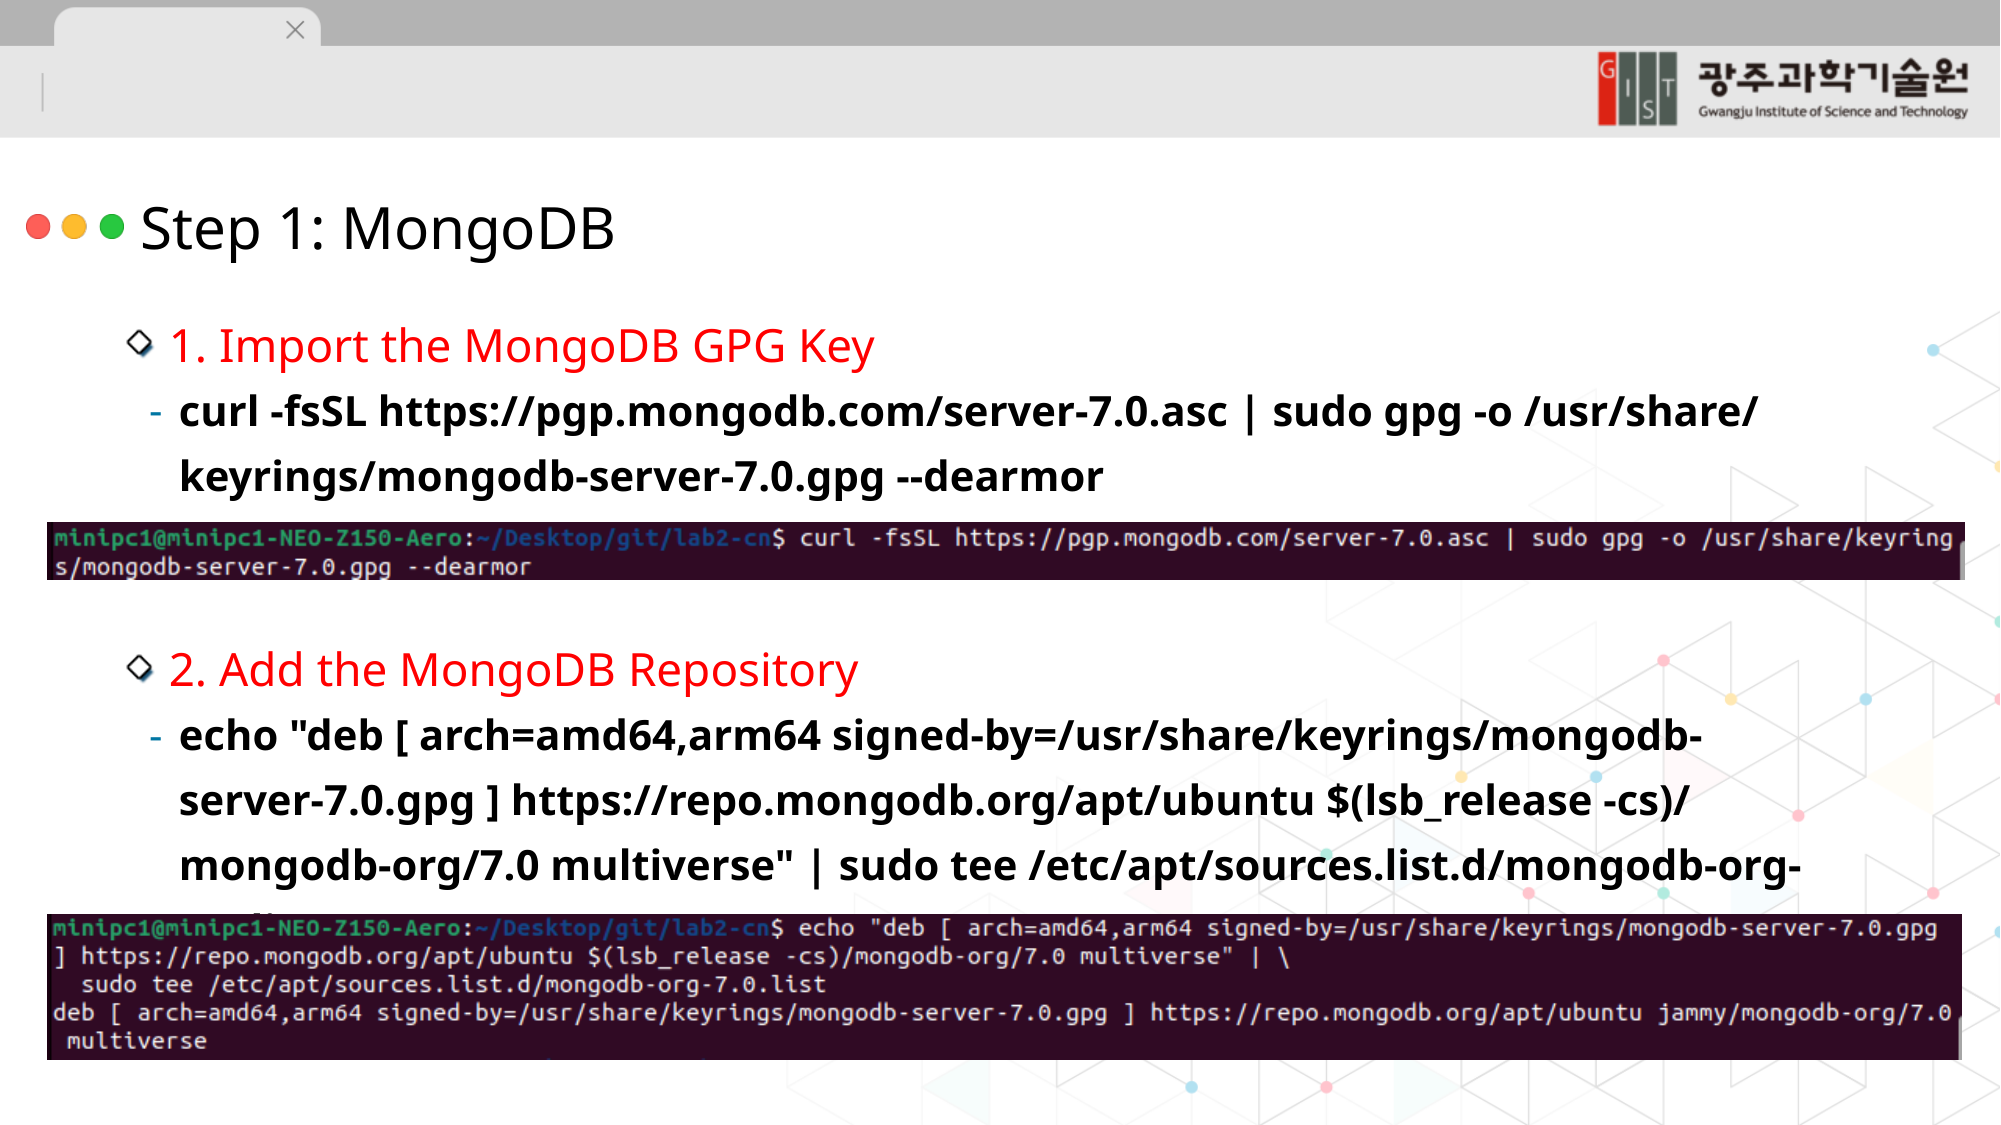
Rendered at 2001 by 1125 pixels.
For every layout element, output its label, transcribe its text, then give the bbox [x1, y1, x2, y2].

text_box echo "deb [ arch=amd64,arm64 signed-by=/usr/share/keyrings/mongodb-server-7.0.gpg ] https://repo.mongodb.org/apt/ubuntu $(lsb_release -cs)/mongodb-org/7.0 multiverse" | sudo tee /etc/apt/sources.list.d/mongodb-org-7.0.list [134, 686, 1860, 914]
text_box 2. Add the MongoDB Repository [109, 605, 1984, 704]
text_box 1. Import the MongoDB GPG Key [109, 281, 1984, 379]
text_box curl -fsSL https://pgp.mongodb.com/server-7.0.asc | sudo gpg -o /usr/share/keyrings/mongodb-server-7.0.gpg --dearmor [134, 362, 1860, 507]
picture [0, 0, 2000, 1125]
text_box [26, 183, 632, 270]
